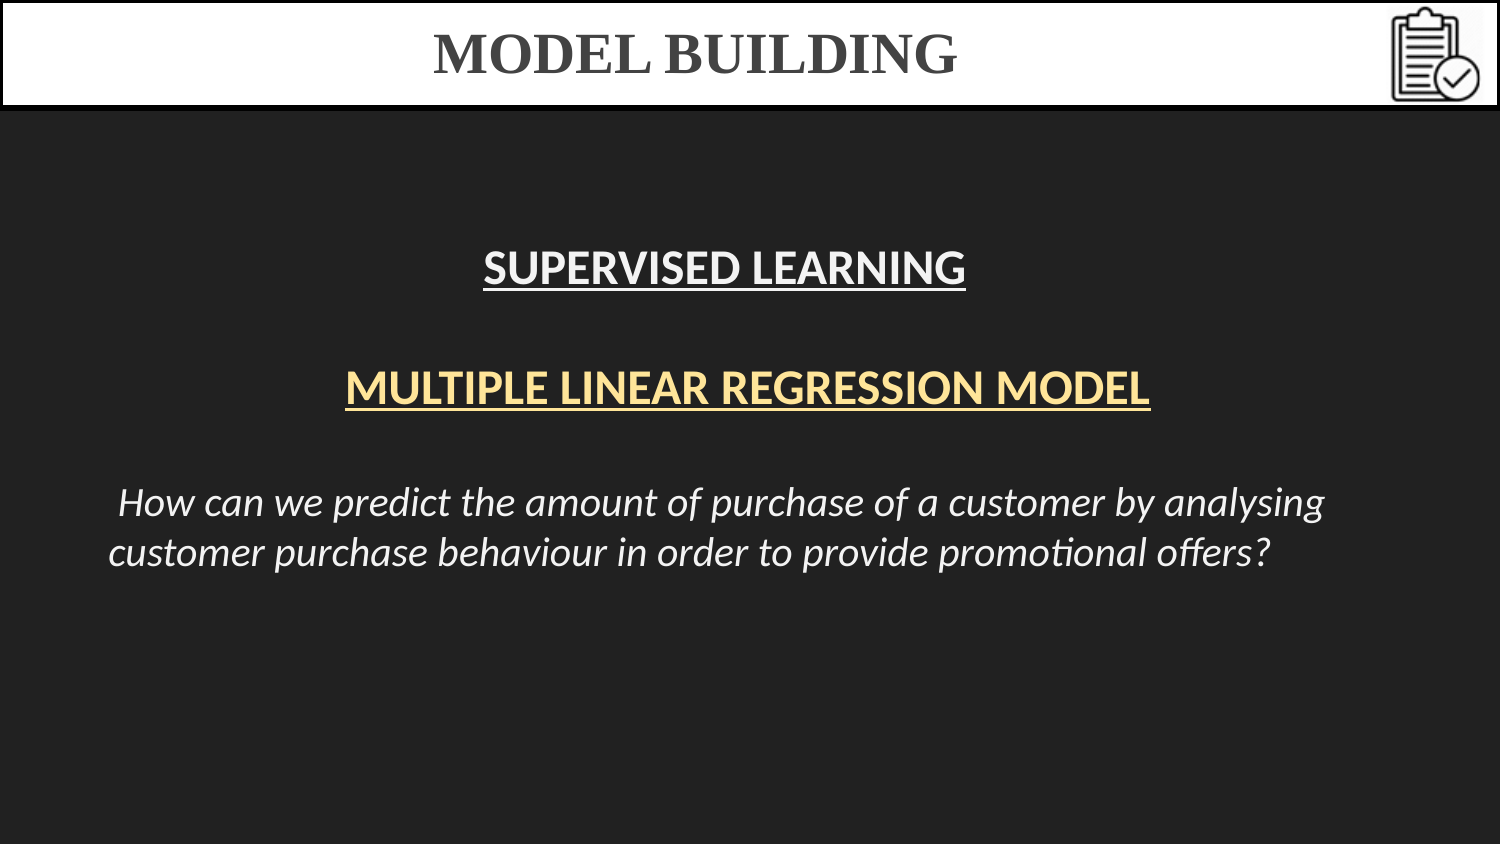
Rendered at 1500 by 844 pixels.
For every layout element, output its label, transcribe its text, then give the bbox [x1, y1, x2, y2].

picture [1384, 3, 1486, 105]
text_box SUPERVISED LEARNING MULTIPLE LINEAR REGRESSION MODEL How can we predict the amount of purchase of a customer by analysing customer purchase behaviour in order to provide promotional offers? [18, 119, 1457, 805]
title MODEL BUILDING [0, 0, 1500, 111]
